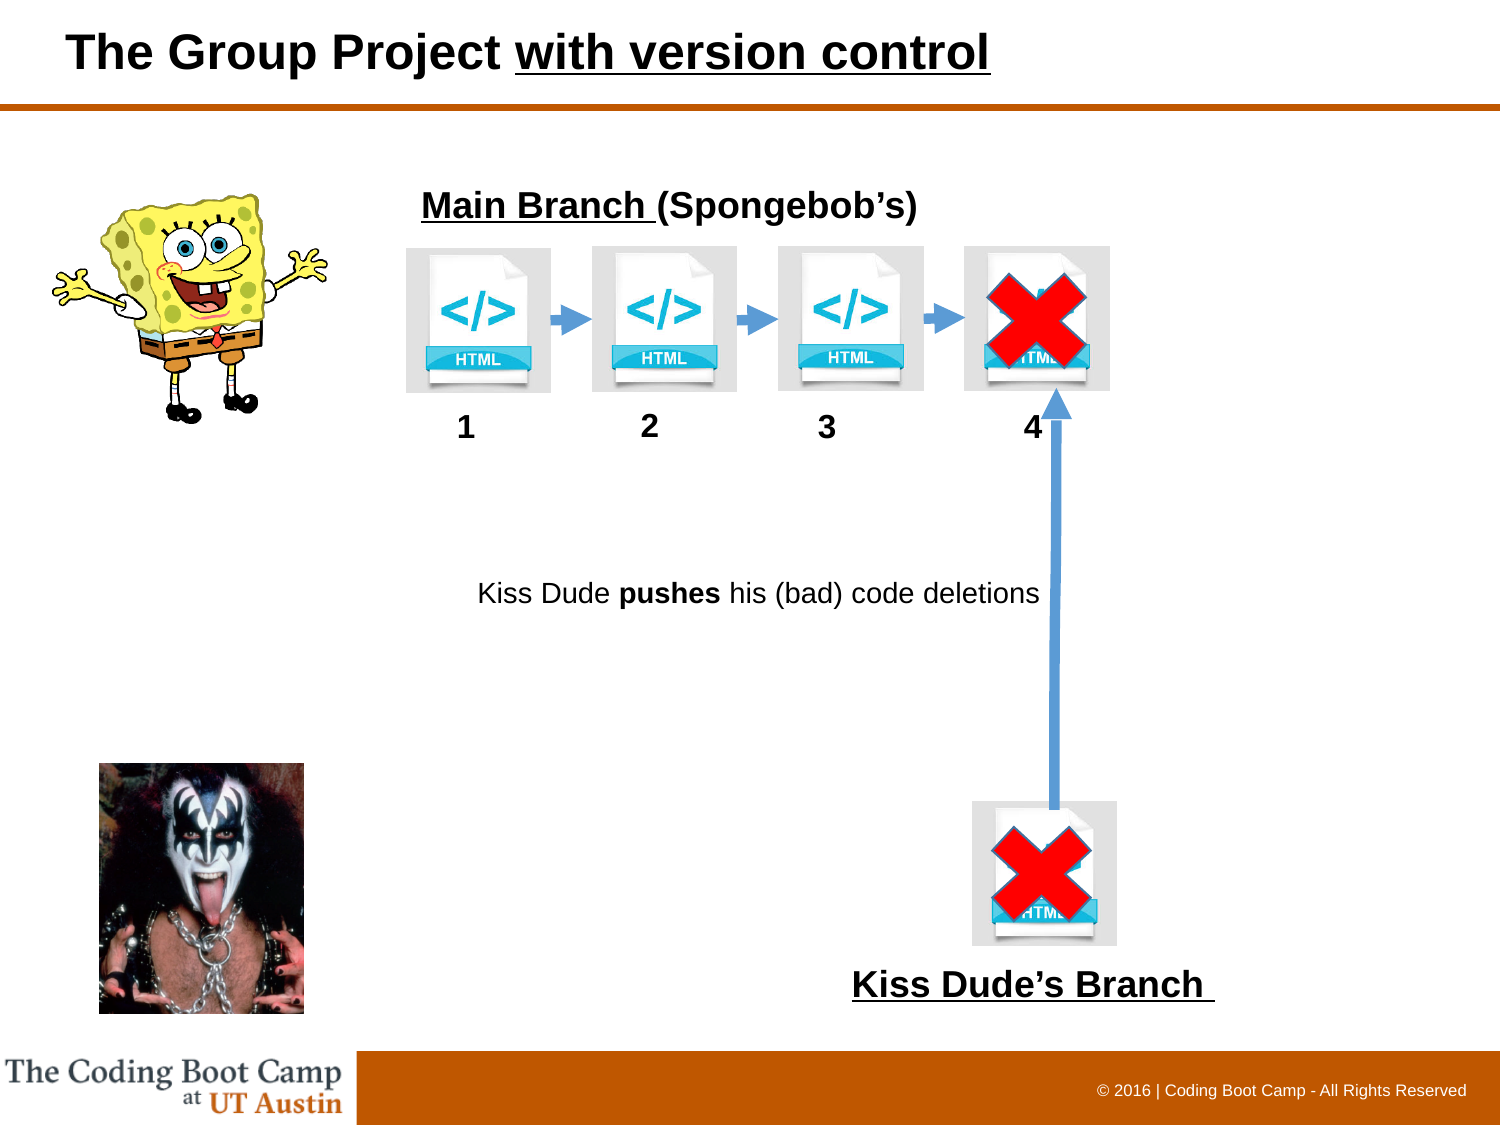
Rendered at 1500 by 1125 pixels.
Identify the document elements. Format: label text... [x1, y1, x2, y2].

text_box Kiss Dude pushes his (bad) code deletions [462, 567, 1092, 617]
text_box 3 [803, 398, 852, 453]
picture [99, 763, 304, 1014]
text_box 1 [442, 397, 491, 453]
picture [778, 246, 924, 392]
title The Group Project with version control [50, 0, 1040, 108]
text_box 2 [625, 396, 675, 452]
text_box Kiss Dude’s Branch [836, 952, 1230, 1013]
text_box 4 [1009, 398, 1051, 453]
picture [964, 246, 1110, 392]
picture [0, 1050, 357, 1125]
picture [406, 248, 551, 393]
picture [47, 189, 333, 426]
text_box Main Branch (Spongebob’s) [406, 174, 934, 234]
picture [592, 246, 737, 392]
picture [972, 801, 1117, 946]
